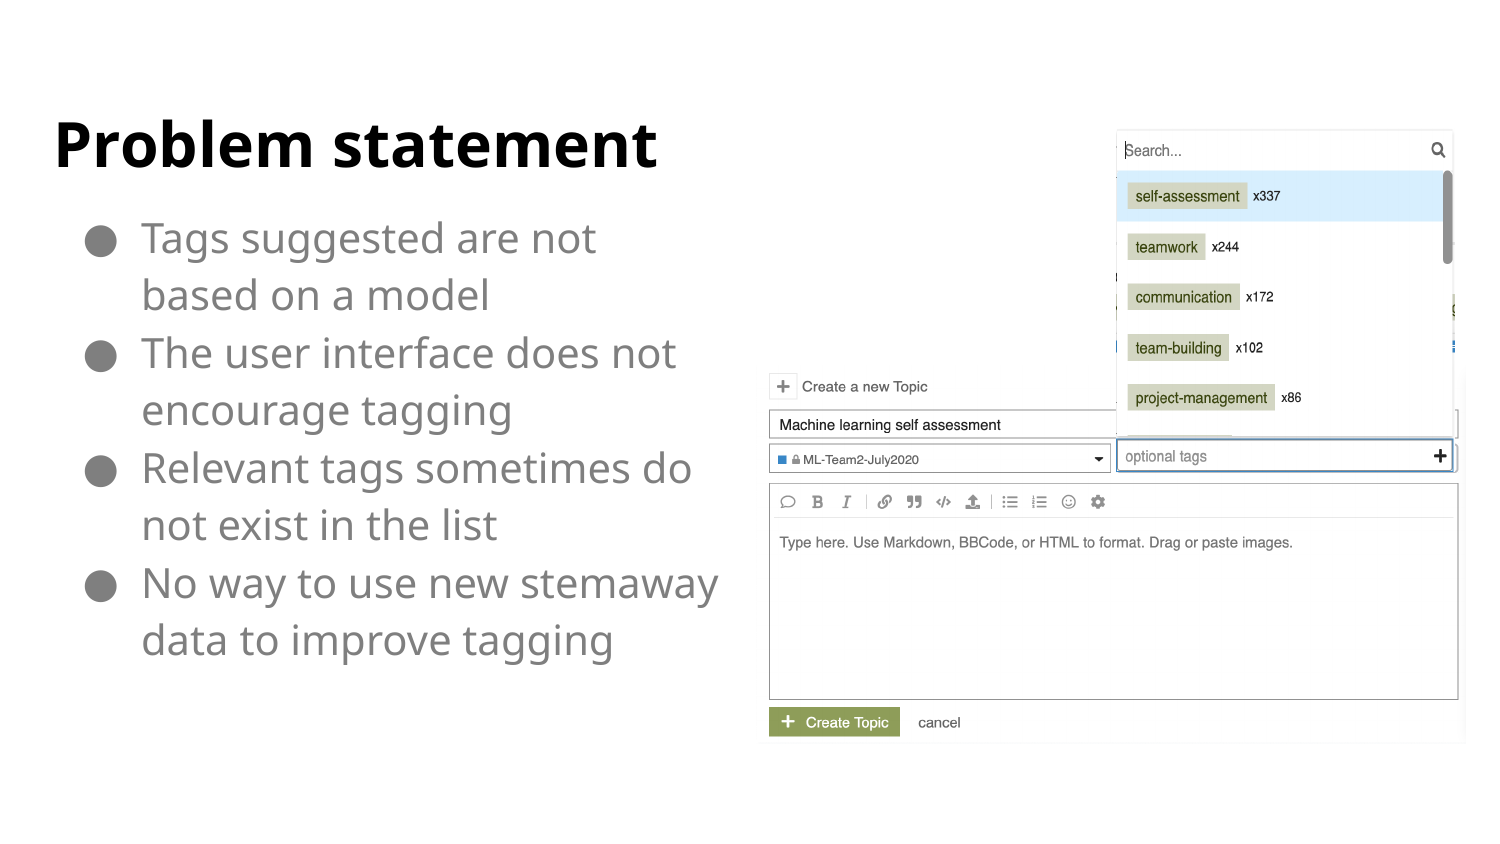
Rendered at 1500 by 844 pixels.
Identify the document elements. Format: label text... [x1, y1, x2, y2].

list Tags suggested are not based on a model The user interface does not encourage tagging Relevant tags sometimes do not exist in the list No way to use new stemaway data to improve tagging [51, 189, 741, 750]
picture [756, 128, 1466, 744]
title Problem statement [38, 89, 1301, 178]
